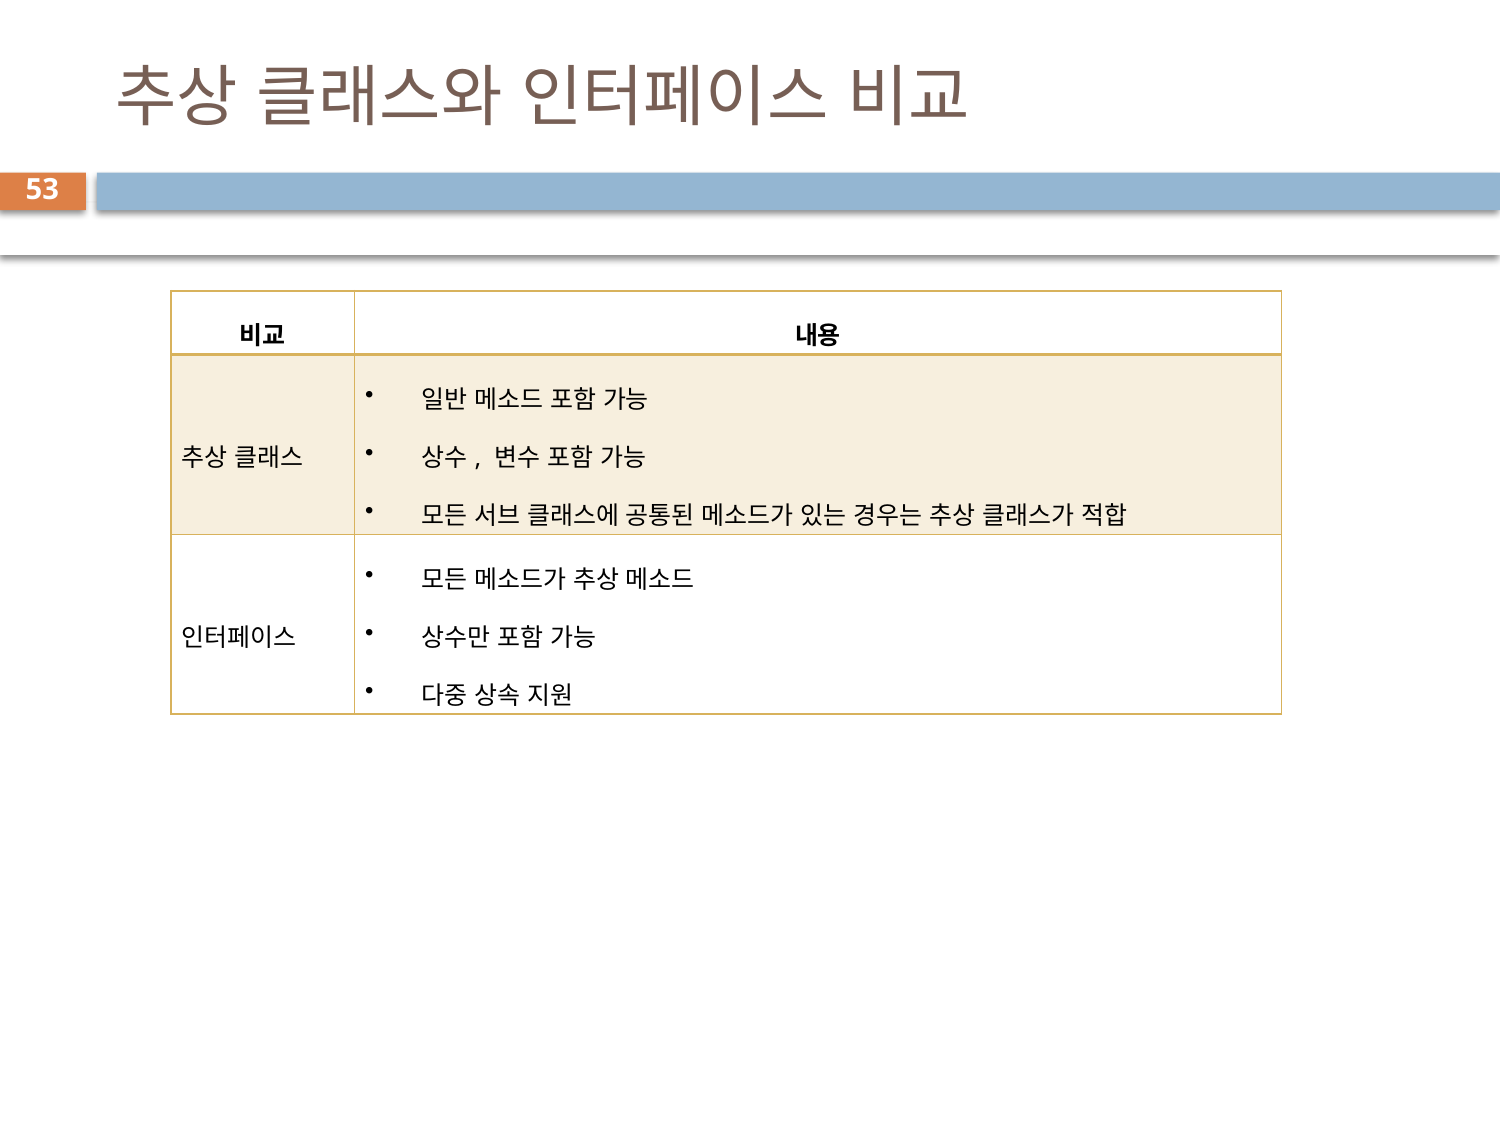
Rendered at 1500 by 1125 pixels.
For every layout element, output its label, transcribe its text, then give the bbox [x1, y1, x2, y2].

slide_number 53 [0, 170, 87, 211]
table_header 비교 [172, 292, 354, 353]
table_header 내용 [355, 292, 1281, 353]
title 추상 클래스와 인터페이스 비교 [100, 37, 1438, 149]
table_cell 인터페이스 [172, 535, 354, 713]
table_cell 추상 클래스 [172, 356, 354, 534]
table_cell 모든 메소드가 추상 메소드 상수만 포함 가능 다중 상속 지원 [355, 535, 1281, 713]
table_cell 일반 메소드 포함 가능 상수, 변수 포함 가능 모든 서브 클래스에 공통된 메소드가 있는 경우는 추상 클래스가 적합 [355, 356, 1281, 534]
